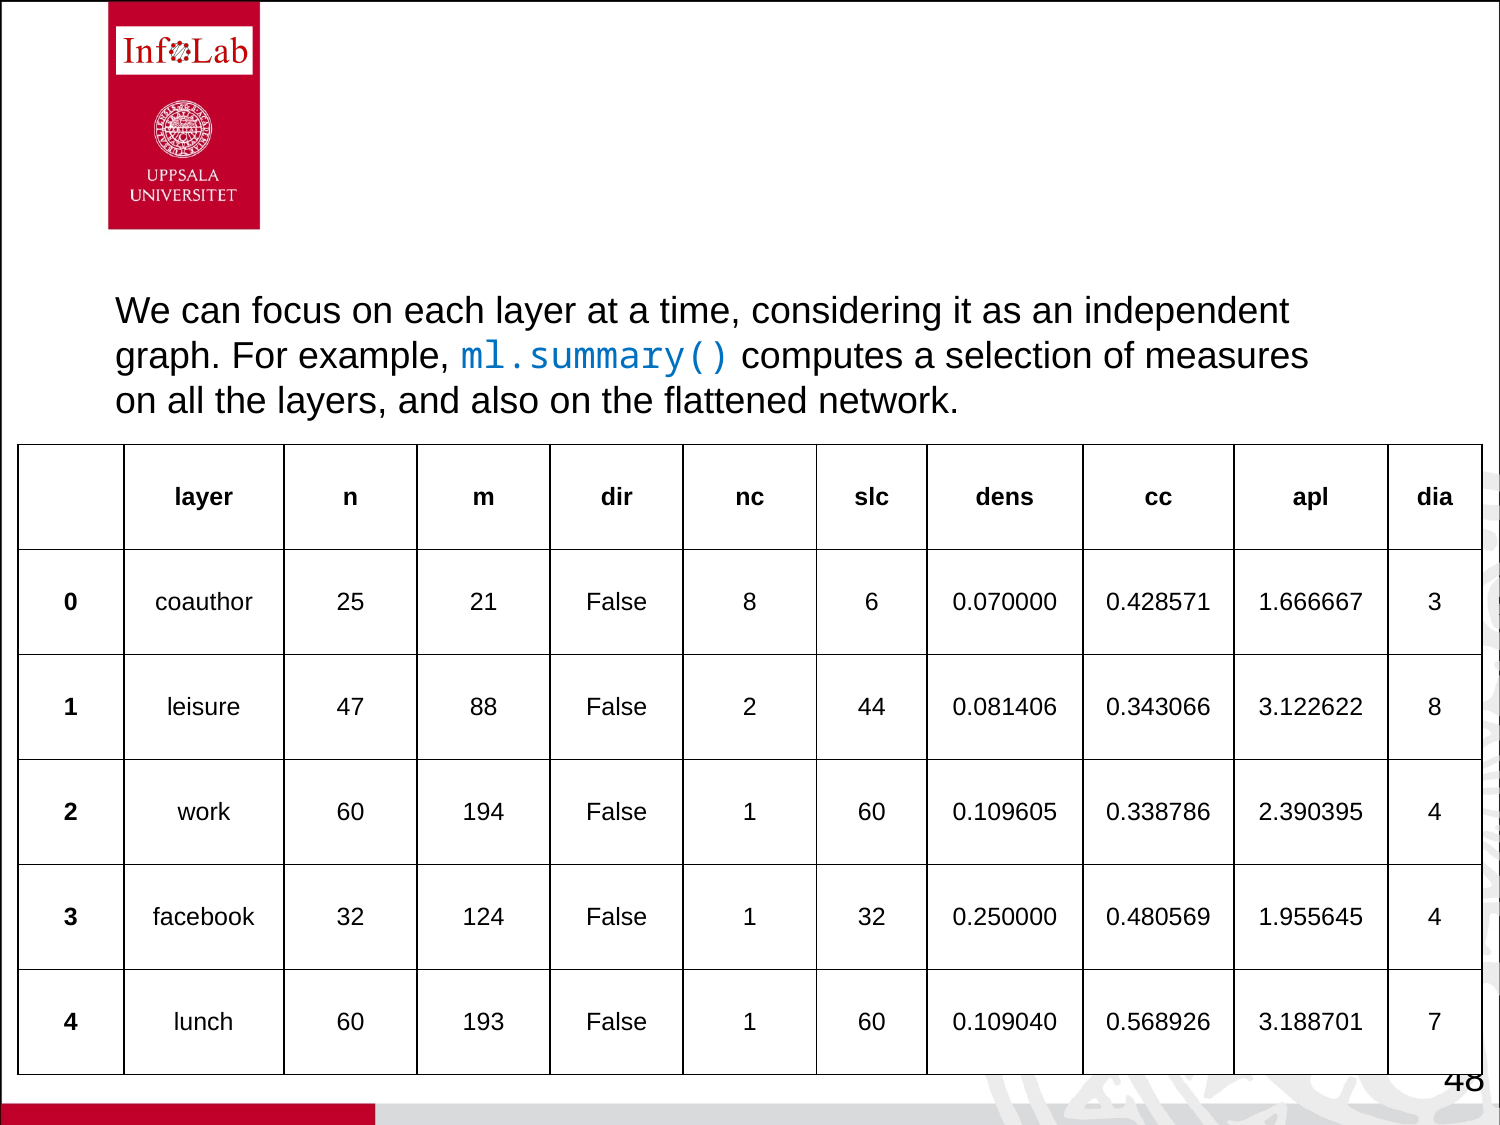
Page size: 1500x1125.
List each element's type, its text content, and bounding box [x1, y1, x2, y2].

table_cell 2 [684, 655, 816, 759]
table_cell False [551, 655, 682, 759]
table_cell 4 [1389, 760, 1481, 864]
text_box We can focus on each layer at a time, considering it as an independent graph. For example, ml.summary() computes a selection of measures on all the layers, and also on the flattened network. [100, 278, 1365, 429]
table_cell 0 [19, 550, 123, 654]
table_header n [285, 445, 416, 549]
table_cell 60 [817, 760, 926, 864]
table_cell 6 [817, 550, 926, 654]
table_header nc [684, 445, 816, 549]
table_cell 1.955645 [1235, 865, 1387, 969]
table_cell 1.666667 [1235, 550, 1387, 654]
table_cell 88 [418, 655, 549, 759]
table_header apl [1235, 445, 1387, 549]
table_cell 7 [1389, 970, 1481, 1074]
table_cell 0.081406 [928, 655, 1082, 759]
table_cell 2 [19, 760, 123, 864]
table_header [19, 445, 123, 549]
table_header cc [1084, 445, 1233, 549]
table_cell 3 [19, 865, 123, 969]
table_cell leisure [125, 655, 283, 759]
table_header dens [928, 445, 1082, 549]
table_cell 47 [285, 655, 416, 759]
table_cell False [551, 760, 682, 864]
table_cell 0.568926 [1084, 970, 1233, 1074]
table_cell False [551, 970, 682, 1074]
table_cell 1 [684, 865, 816, 969]
table_cell lunch [125, 970, 283, 1074]
table_cell 60 [285, 970, 416, 1074]
table_cell 0.343066 [1084, 655, 1233, 759]
table_cell facebook [125, 865, 283, 969]
table_cell 8 [1389, 655, 1481, 759]
table_header dia [1389, 445, 1481, 549]
table_cell 0.109605 [928, 760, 1082, 864]
table_cell 1 [684, 970, 816, 1074]
table_cell 25 [285, 550, 416, 654]
table_cell 32 [285, 865, 416, 969]
table_cell 1 [19, 655, 123, 759]
table_cell 0.250000 [928, 865, 1082, 969]
table_cell 193 [418, 970, 549, 1074]
table_cell False [551, 550, 682, 654]
table_cell 194 [418, 760, 549, 864]
table_header m [418, 445, 549, 549]
table_cell 3.188701 [1235, 970, 1387, 1074]
table_cell 32 [817, 865, 926, 969]
table_cell 4 [19, 970, 123, 1074]
table_cell 21 [418, 550, 549, 654]
table_cell 0.428571 [1084, 550, 1233, 654]
table_header layer [125, 445, 283, 549]
table_header dir [551, 445, 682, 549]
table_cell 8 [684, 550, 816, 654]
table_cell 1 [684, 760, 816, 864]
table_cell work [125, 760, 283, 864]
table_cell 60 [285, 760, 416, 864]
table_cell 124 [418, 865, 549, 969]
table_header slc [817, 445, 926, 549]
table_cell 60 [817, 970, 926, 1074]
picture [0, 0, 1500, 1125]
table_cell 0.070000 [928, 550, 1082, 654]
table_cell 44 [817, 655, 926, 759]
table_cell 3.122622 [1235, 655, 1387, 759]
table_cell 2.390395 [1235, 760, 1387, 864]
table_cell False [551, 865, 682, 969]
table_cell coauthor [125, 550, 283, 654]
table_cell 0.109040 [928, 970, 1082, 1074]
table_cell 4 [1389, 865, 1481, 969]
table_cell 0.480569 [1084, 865, 1233, 969]
table_cell 3 [1389, 550, 1481, 654]
table_cell 0.338786 [1084, 760, 1233, 864]
